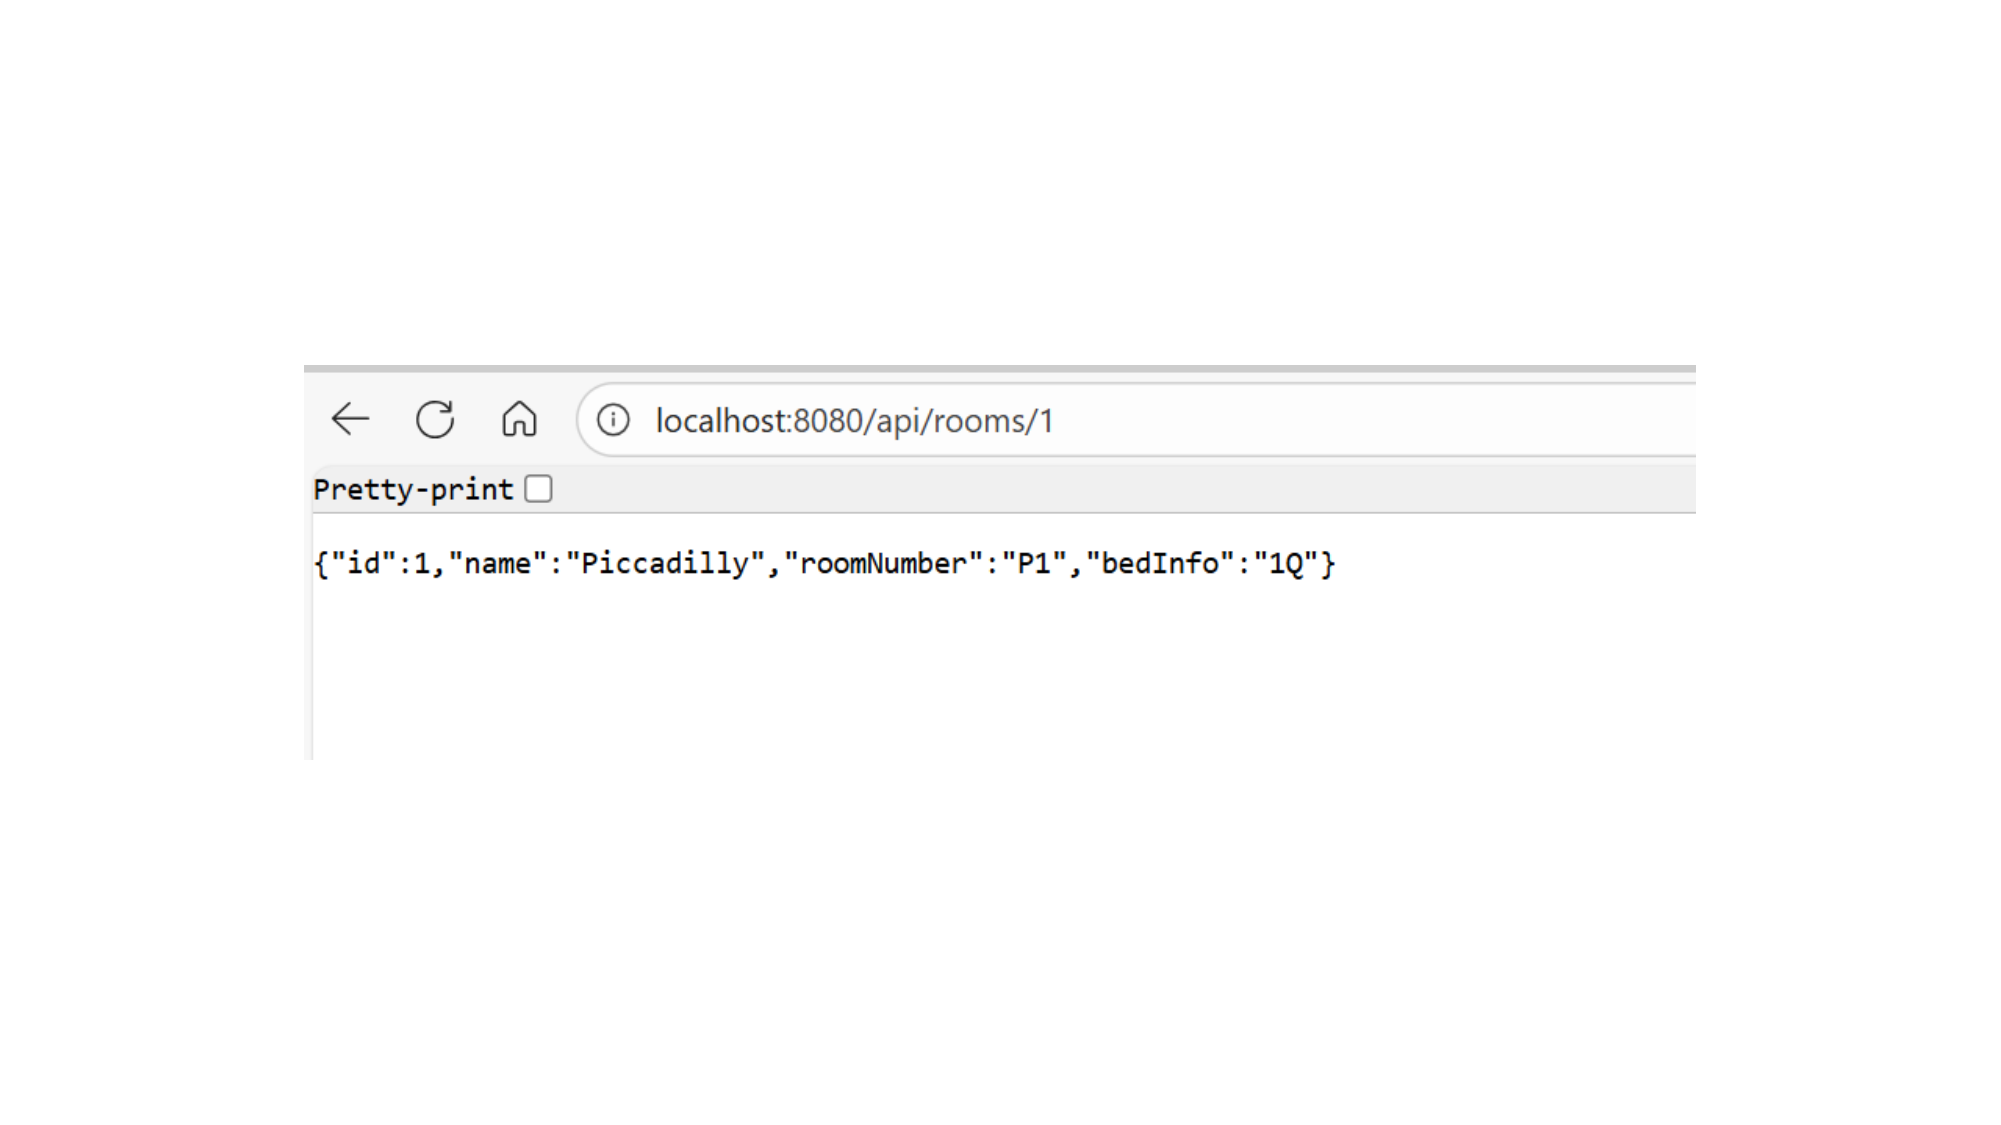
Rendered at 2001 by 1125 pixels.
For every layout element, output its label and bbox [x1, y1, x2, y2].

picture [304, 365, 1696, 760]
